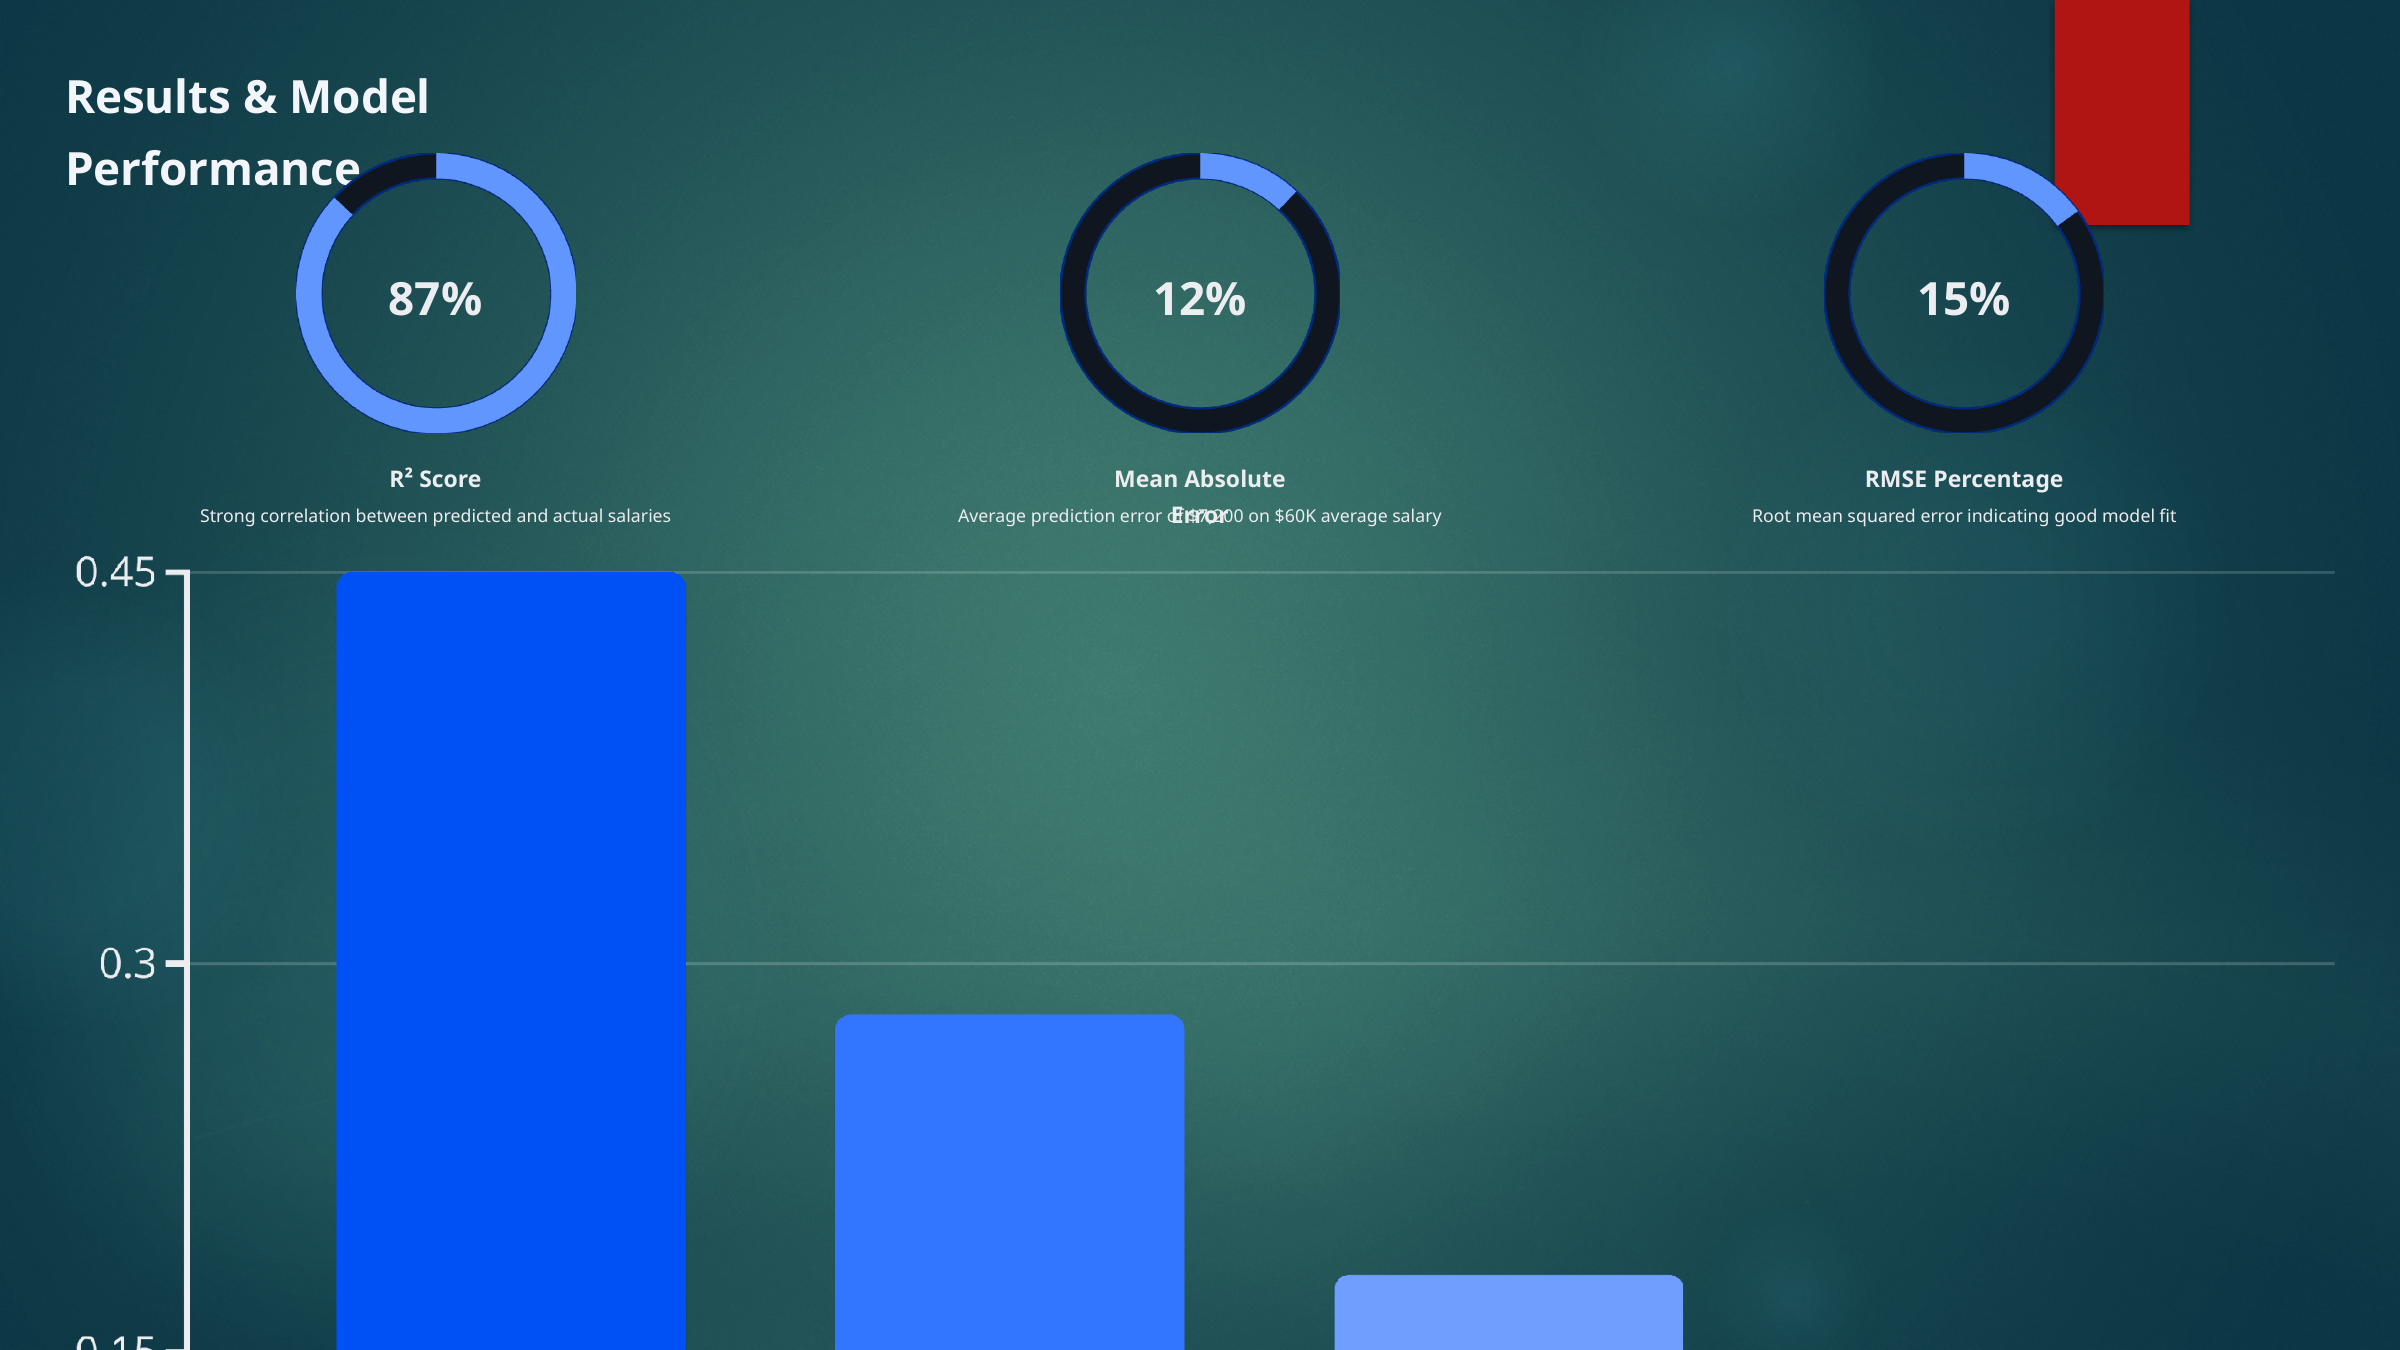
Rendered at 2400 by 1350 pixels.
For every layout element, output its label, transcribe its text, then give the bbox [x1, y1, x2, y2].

text_box R² Score [319, 455, 552, 486]
picture [0, 0, 2400, 1350]
text_box Mean Absolute Error [1083, 455, 1317, 486]
text_box Average prediction error of $7,200 on $60K average salary [829, 497, 1571, 522]
text_box Root mean squared error indicating good model fit [1593, 497, 2335, 522]
text_box RMSE Percentage [1848, 455, 2081, 486]
text_box Strong correlation between predicted and actual salaries [65, 497, 807, 522]
text_box Results & Model Performance [65, 51, 739, 112]
